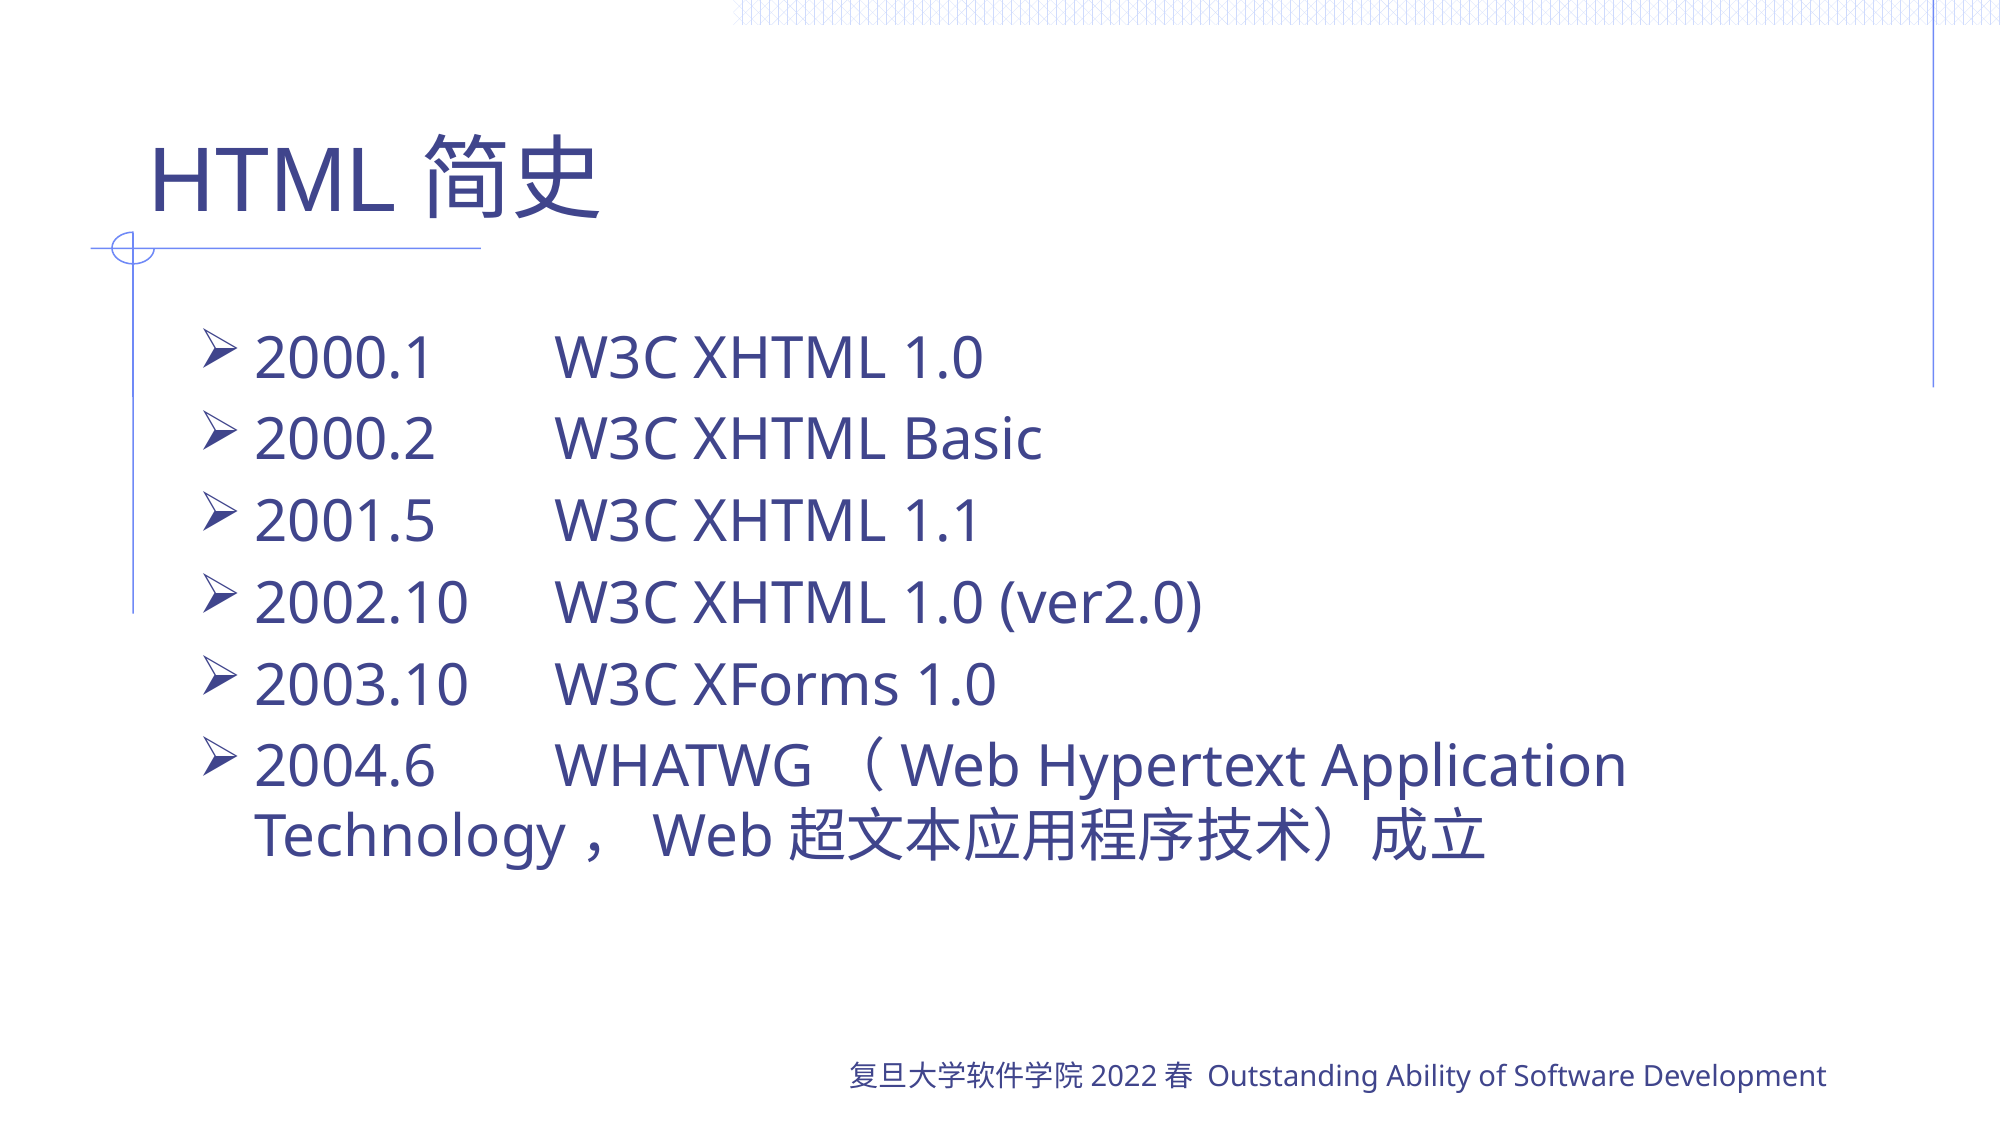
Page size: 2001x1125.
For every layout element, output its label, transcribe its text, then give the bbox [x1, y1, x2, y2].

title HTML简史 [133, 50, 1834, 238]
list 2000.1 W3C XHTML 1.0 2000.2 W3C XHTML Basic 2001.5 W3C XHTML 1.1 2002.10 W3C XHTML 1.0 (ver2.0) 2003.10 W3C XForms 1.0 2004.6 WHATWG（Web Hypertext Application Technology，Web超文本应用程序技术）成立 [183, 312, 1884, 988]
